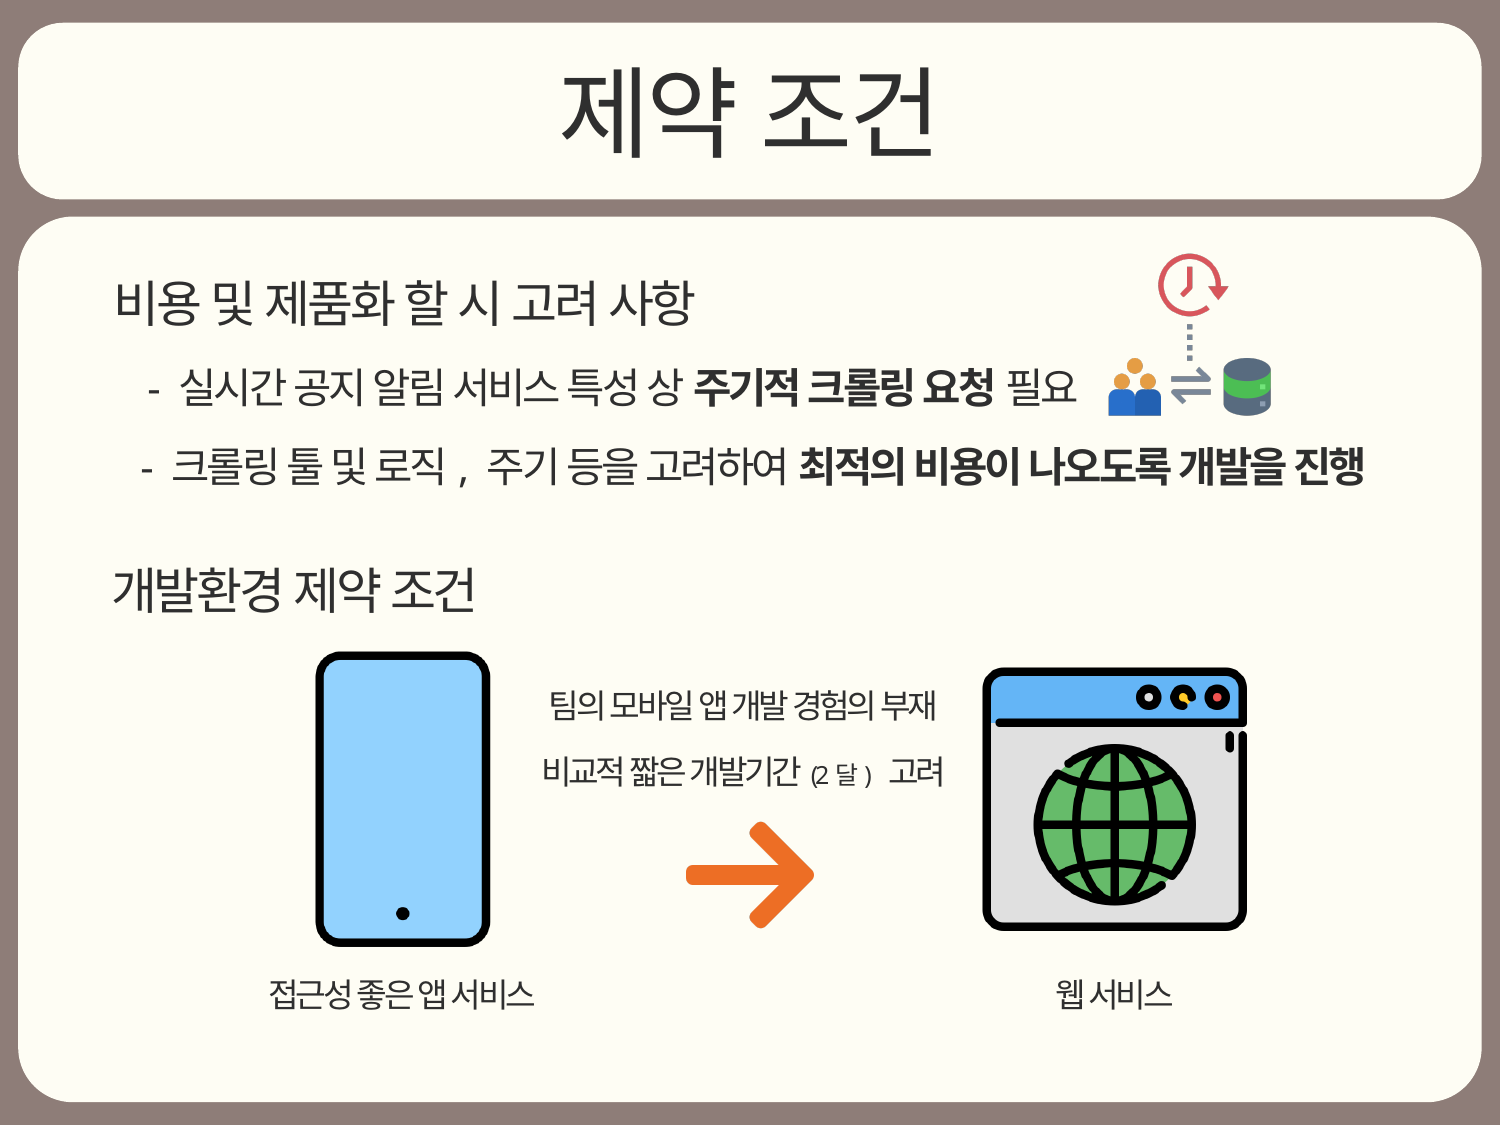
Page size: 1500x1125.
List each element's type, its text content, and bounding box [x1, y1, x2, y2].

text_box 개발환경 제약 조건 [96, 552, 494, 627]
picture [1105, 250, 1274, 419]
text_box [248, 645, 1251, 1024]
picture [685, 811, 814, 940]
text_box 제약 조건 [543, 42, 957, 178]
text_box 비용 및 제품화 할 시 고려 사항 [99, 265, 712, 340]
text_box - 크롤링 툴 및 로직, 주기 등을 고려하여 최적의 비용이 나오도록 개발을 진행 [125, 433, 1382, 499]
text_box - 실시간 공지 알림 서비스 특성 상 주기적 크롤링 요청 필요 [132, 354, 1094, 420]
